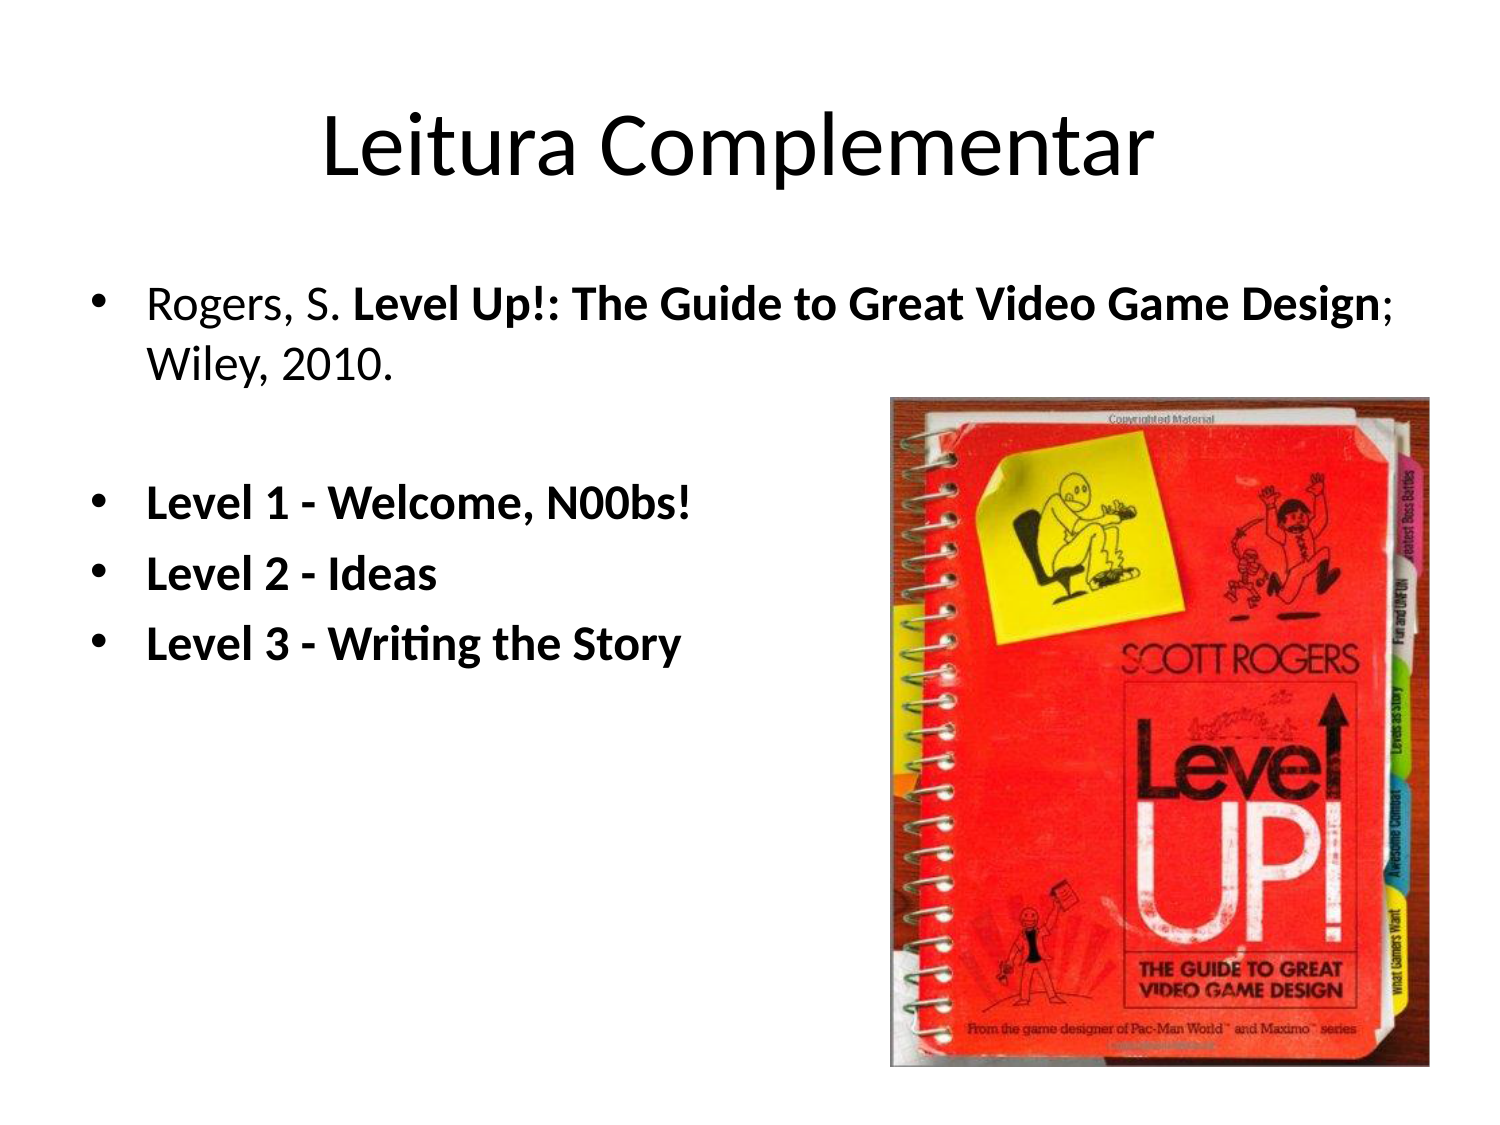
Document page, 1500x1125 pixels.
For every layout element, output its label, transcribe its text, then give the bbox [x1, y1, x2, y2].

title Leitura Complementar [75, 45, 1425, 233]
list Rogers, S. Level Up!: The Guide to Great Video Game Design; Wiley, 2010. Level 1 - Welcome, N00bs! Level 2 - Ideas Level 3 - Writing the Story [75, 262, 1430, 1005]
picture [889, 396, 1430, 1067]
